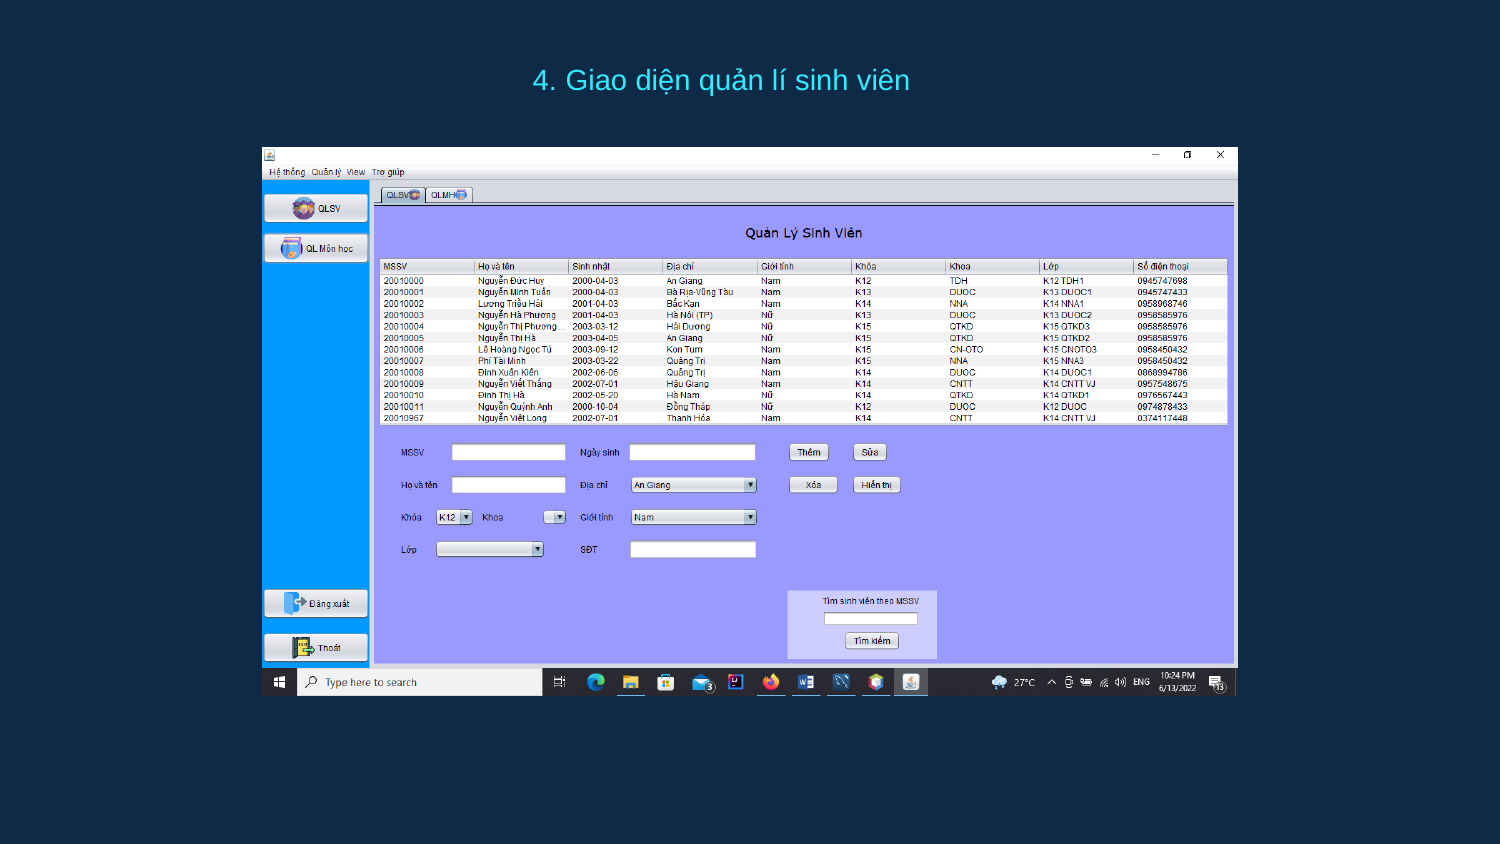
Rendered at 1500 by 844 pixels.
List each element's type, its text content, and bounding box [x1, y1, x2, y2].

text_box 4. Giao diện quản lí sinh viên [334, 45, 1164, 146]
picture [262, 147, 1238, 697]
